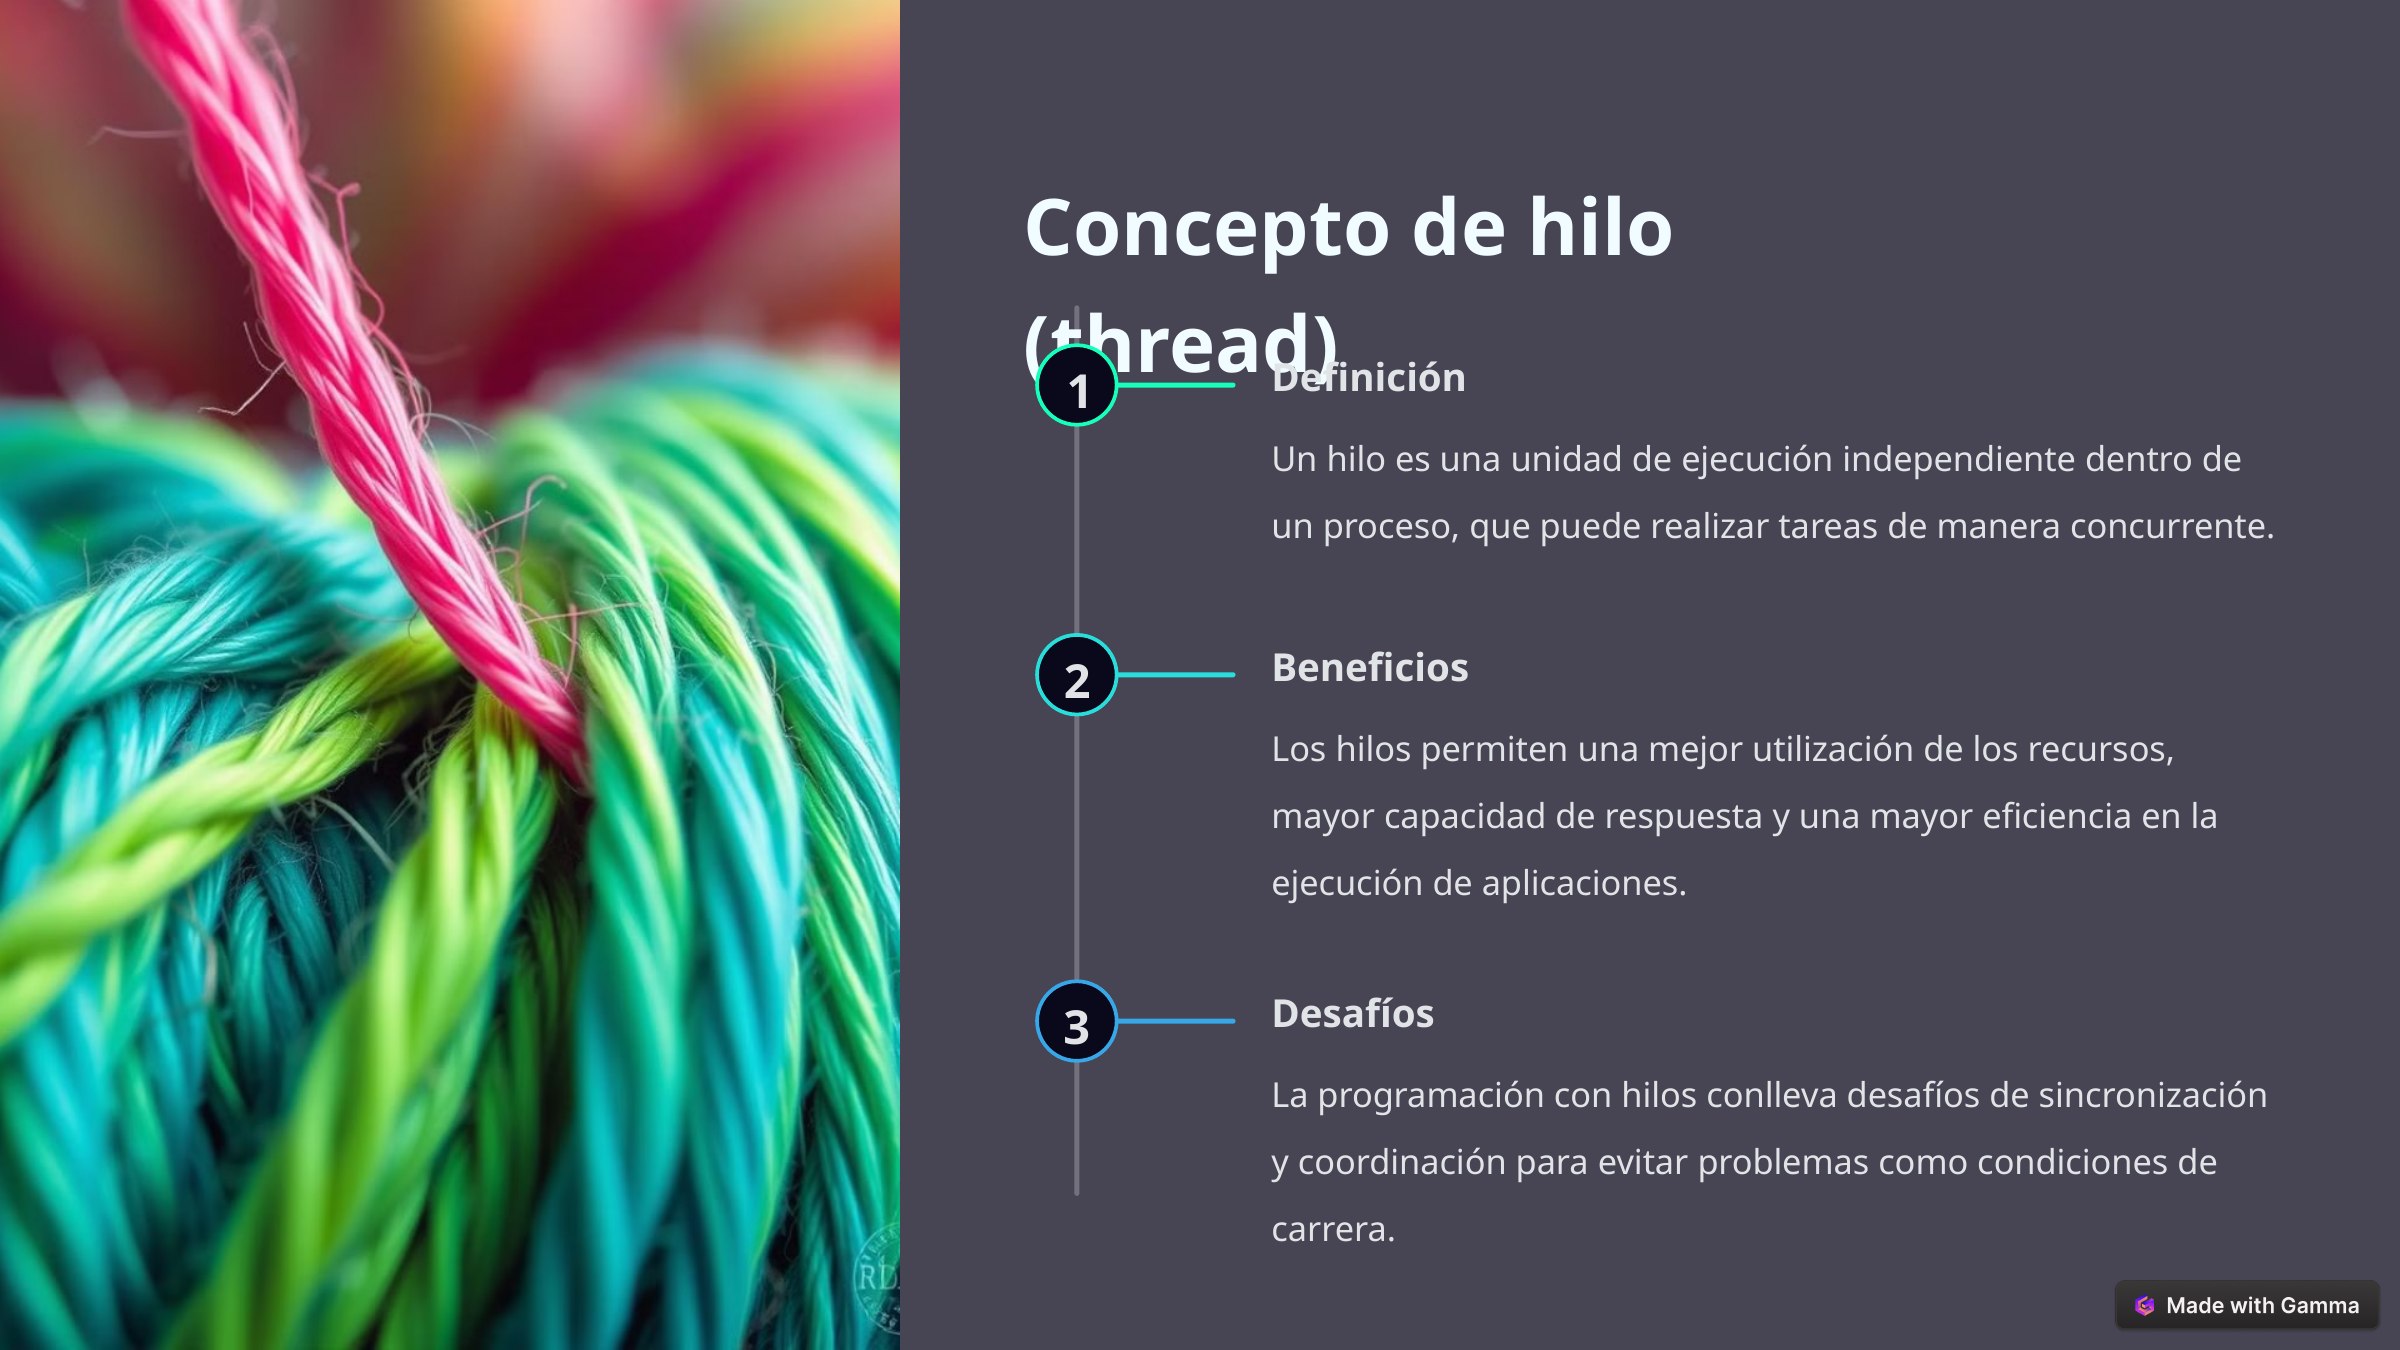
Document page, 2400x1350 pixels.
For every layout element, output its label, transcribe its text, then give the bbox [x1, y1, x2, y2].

text_box [1037, 345, 1117, 425]
text_box [1117, 382, 1236, 388]
text_box [1074, 715, 1080, 981]
text_box Beneficios [1271, 630, 1665, 680]
text_box [1117, 1018, 1236, 1024]
text_box [1074, 305, 1080, 345]
text_box [1117, 672, 1236, 678]
text_box [1037, 981, 1117, 1061]
text_box La programación con hilos conlleva desafíos de sincronización y coordinación para evitar problemas como condiciones de carrera. [1271, 1047, 2277, 1161]
picture [0, 0, 901, 1350]
text_box Los hilos permiten una mejor utilización de los recursos, mayor capacidad de respuesta y una mayor eficiencia en la ejecución de aplicaciones. [1271, 700, 2277, 871]
text_box [1074, 425, 1080, 635]
text_box 1 [1066, 361, 1088, 409]
text_box Un hilo es una unidad de ejecución independiente dentro de un proceso, que puede realizar tareas de manera concurrente. [1271, 411, 2277, 525]
text_box [1074, 1061, 1080, 1196]
text_box Desafíos [1271, 976, 1665, 1026]
text_box 2 [1063, 651, 1090, 699]
text_box Definición [1271, 340, 1665, 390]
picture [2106, 1271, 2389, 1339]
text_box Concepto de hilo (thread) [1023, 154, 1956, 253]
text_box 3 [1063, 997, 1091, 1045]
text_box [1037, 634, 1117, 715]
